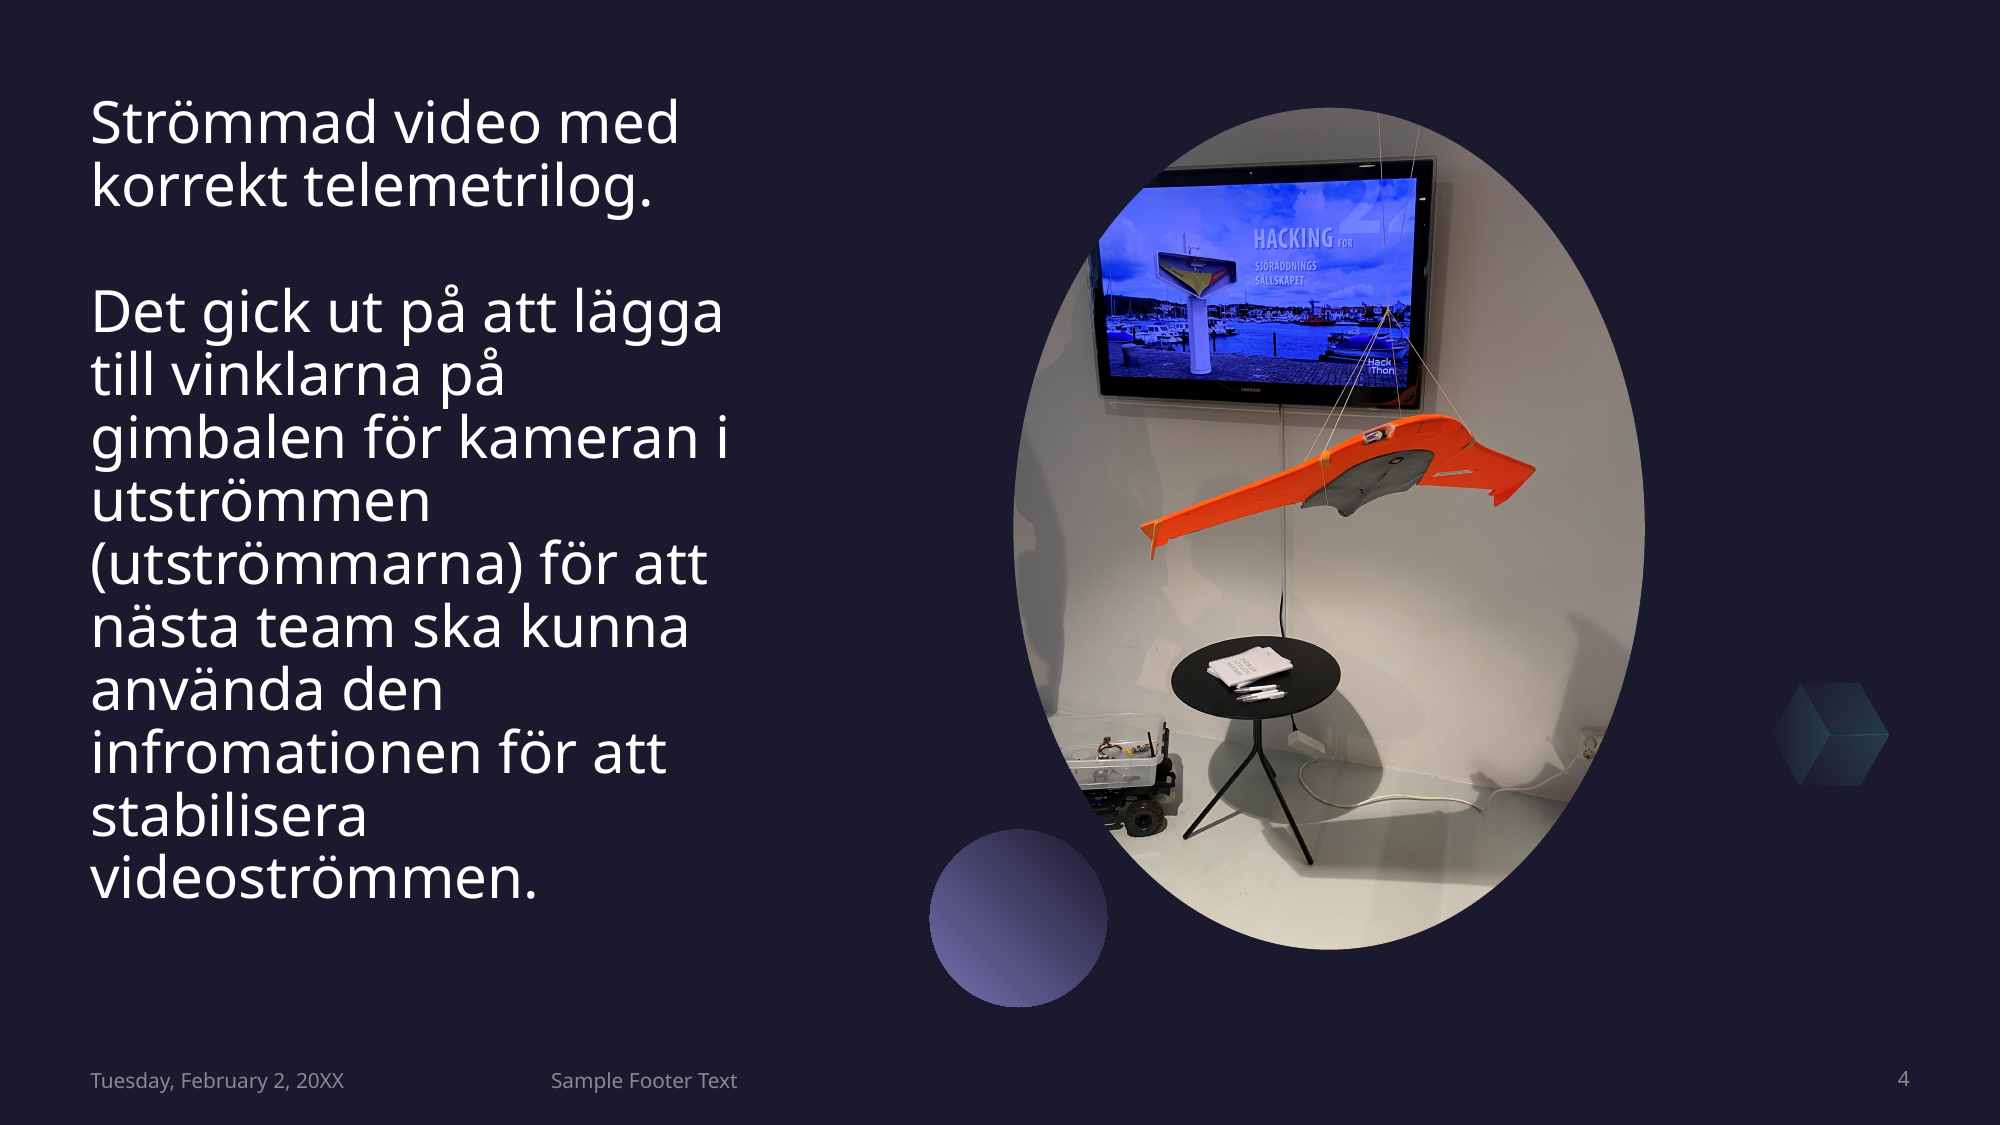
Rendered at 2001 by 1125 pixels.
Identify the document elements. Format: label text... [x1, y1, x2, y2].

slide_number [90, 1067, 522, 1093]
slide_number 4 [1632, 1067, 1910, 1093]
footer Sample Footer Text [551, 1067, 1598, 1093]
picture [908, 107, 1751, 950]
title Strömmad video med korrekt telemetrilog. Det gick ut på att lägga till vinklarna på gimbalen för kameran i utströmmen (utströmmarna) för att nästa team ska kunna använda den infromationen för att stabilisera videoströmmen. [90, 90, 753, 912]
